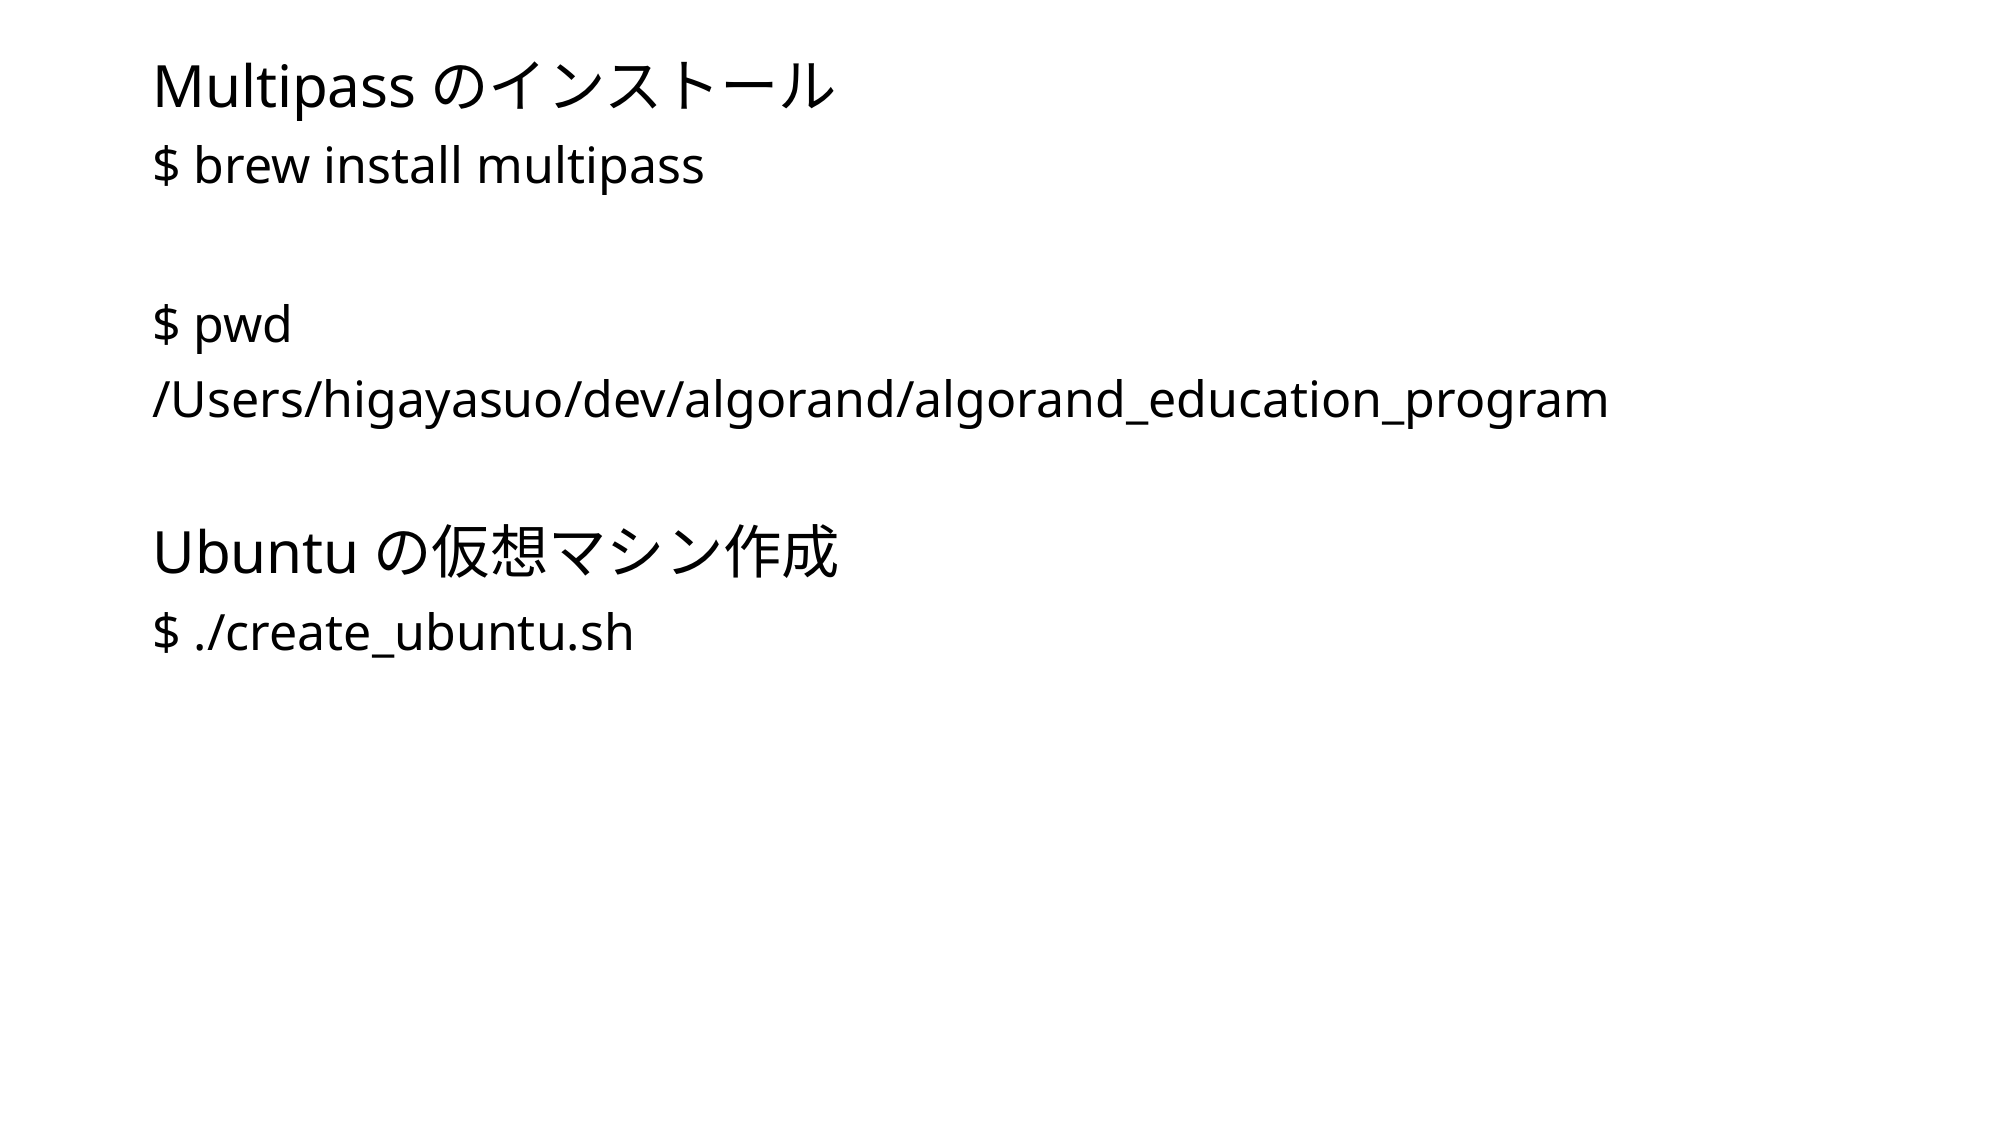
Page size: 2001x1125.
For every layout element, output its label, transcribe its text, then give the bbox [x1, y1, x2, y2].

list Multipassのインストール $ brew install multipass $ pwd /Users/higayasuo/dev/algorand/algorand_education_program Ubuntuの仮想マシン作成 $ ./create_ubuntu.sh [137, 49, 1863, 1014]
